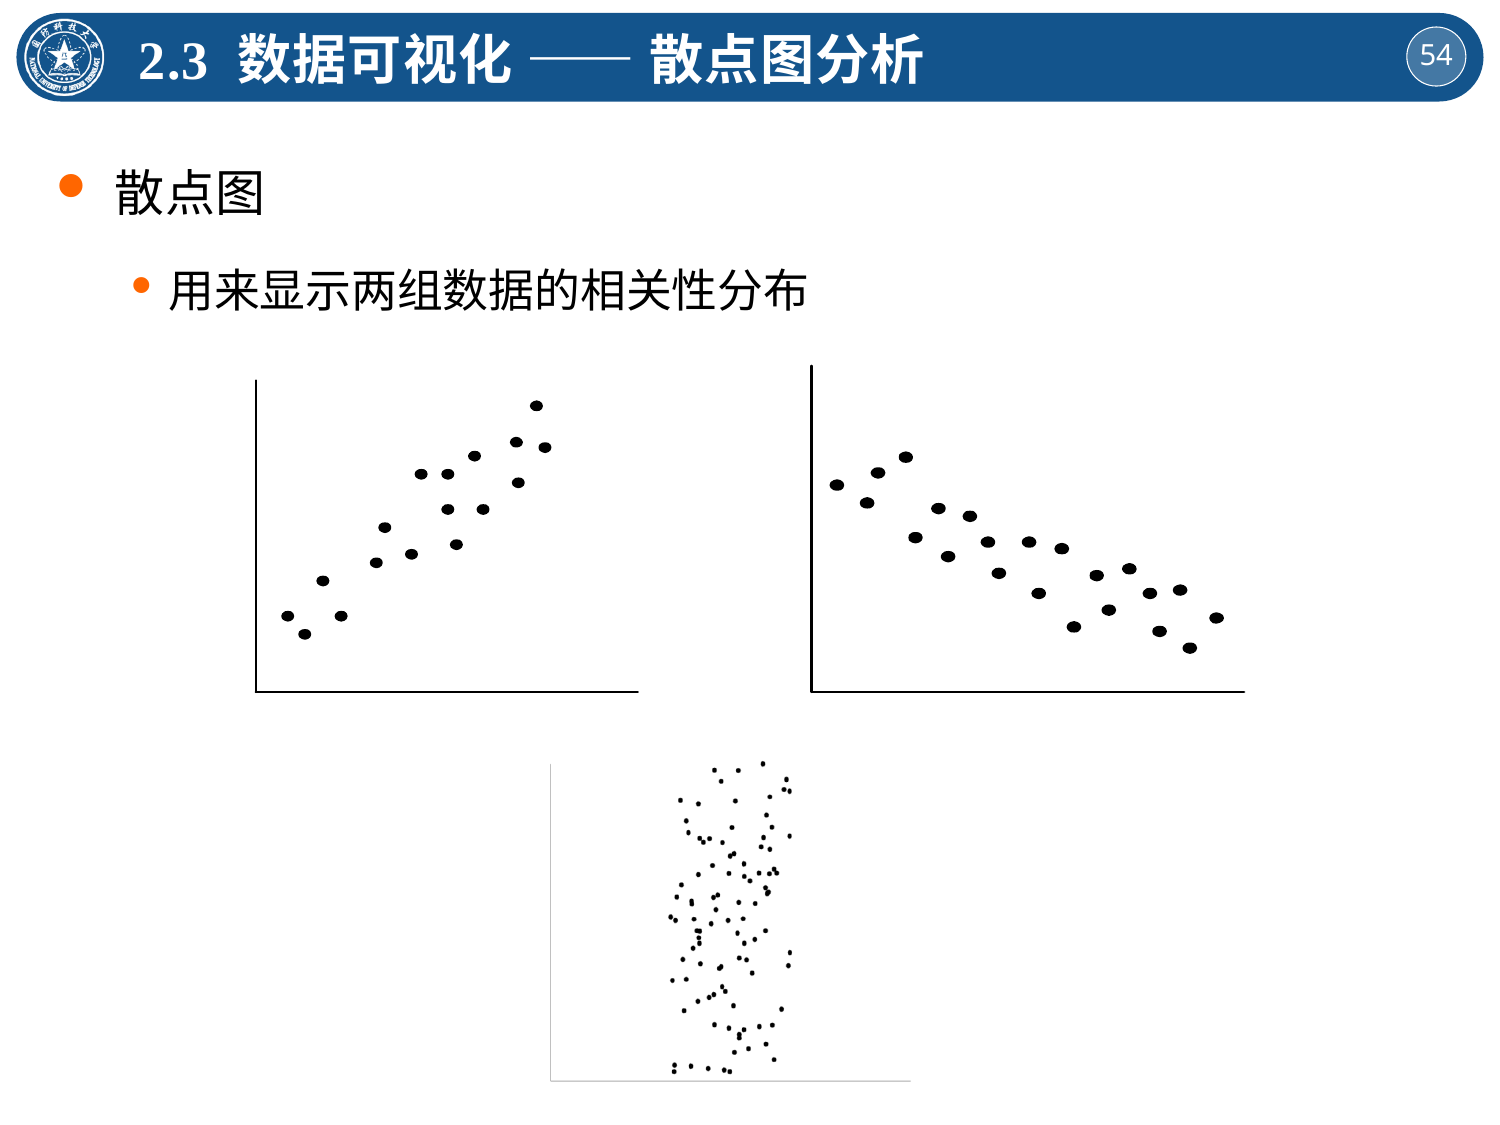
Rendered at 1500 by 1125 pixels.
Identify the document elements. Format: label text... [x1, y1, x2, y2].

picture [16, 9, 111, 104]
text_box 2.3 数据可视化 —— 散点图分析 [124, 17, 1247, 98]
picture [250, 373, 644, 698]
picture [805, 358, 1251, 698]
text_box 散点图 用来显示两组数据的相关性分布 [41, 123, 1392, 324]
picture [489, 734, 954, 1123]
